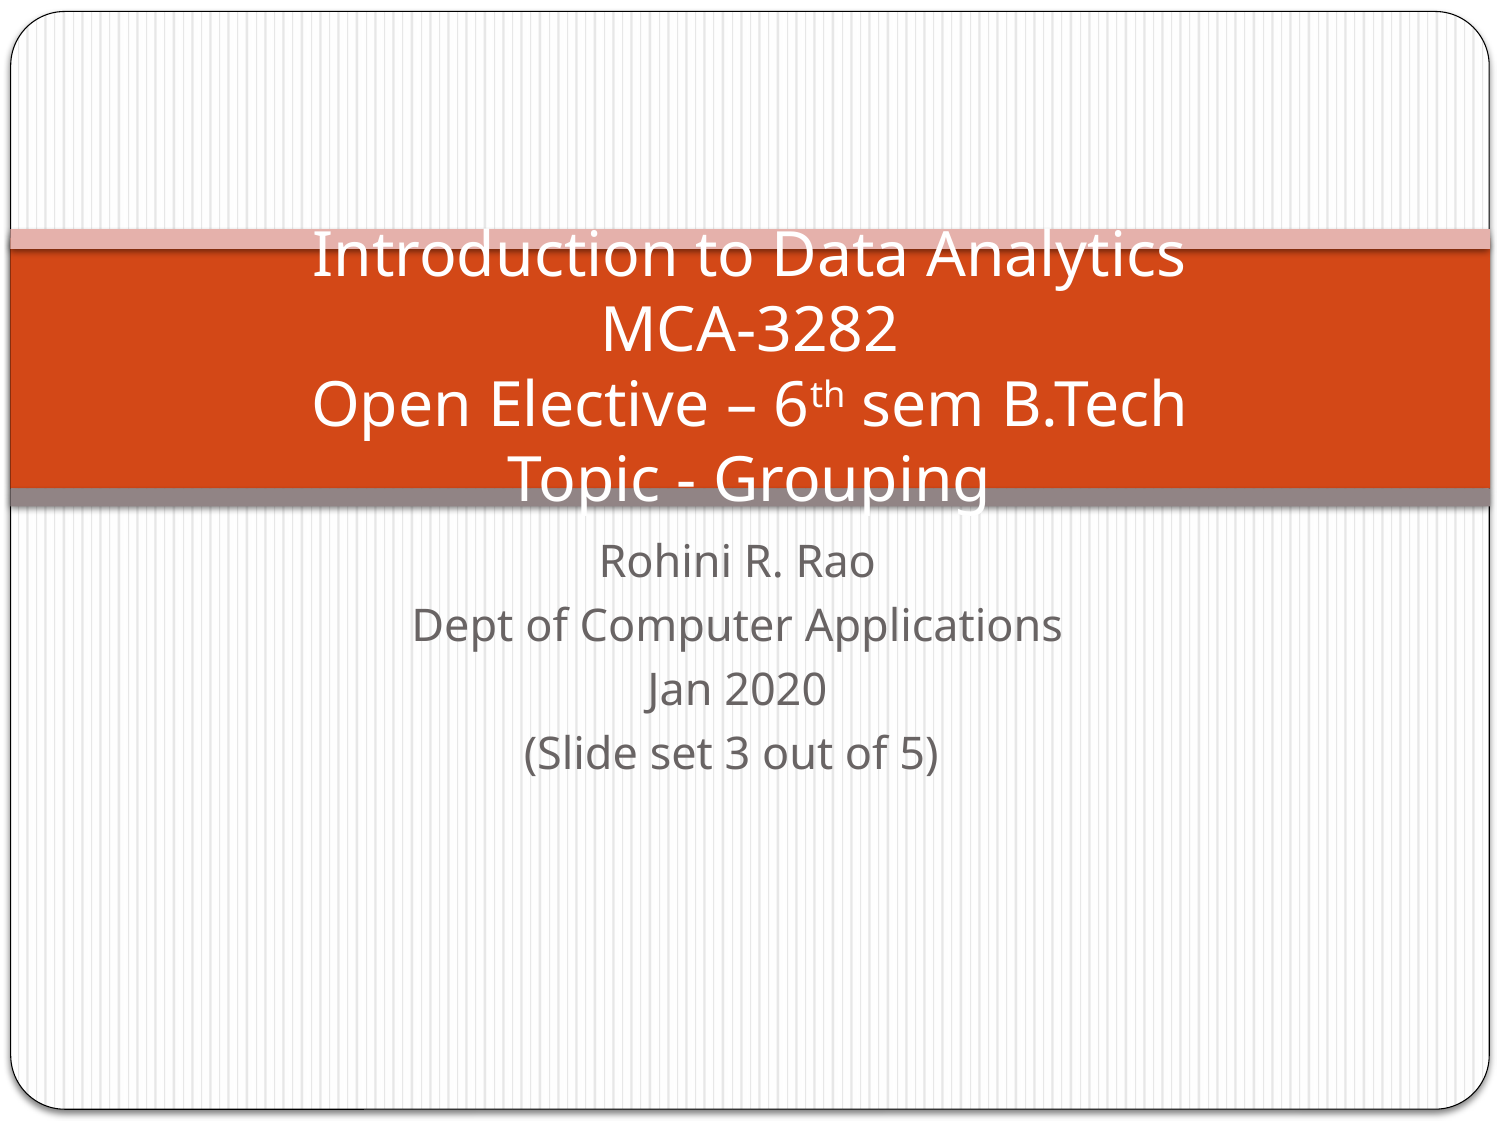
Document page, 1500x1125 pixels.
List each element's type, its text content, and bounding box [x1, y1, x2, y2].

subtitle Rohini R. Rao Dept of Computer Applications Jan 2020 (Slide set 3 out of 5) [212, 525, 1263, 788]
title Introduction to Data Analytics MCA-3282 Open Elective – 6th sem B.Tech Topic - Grouping [75, 247, 1425, 489]
